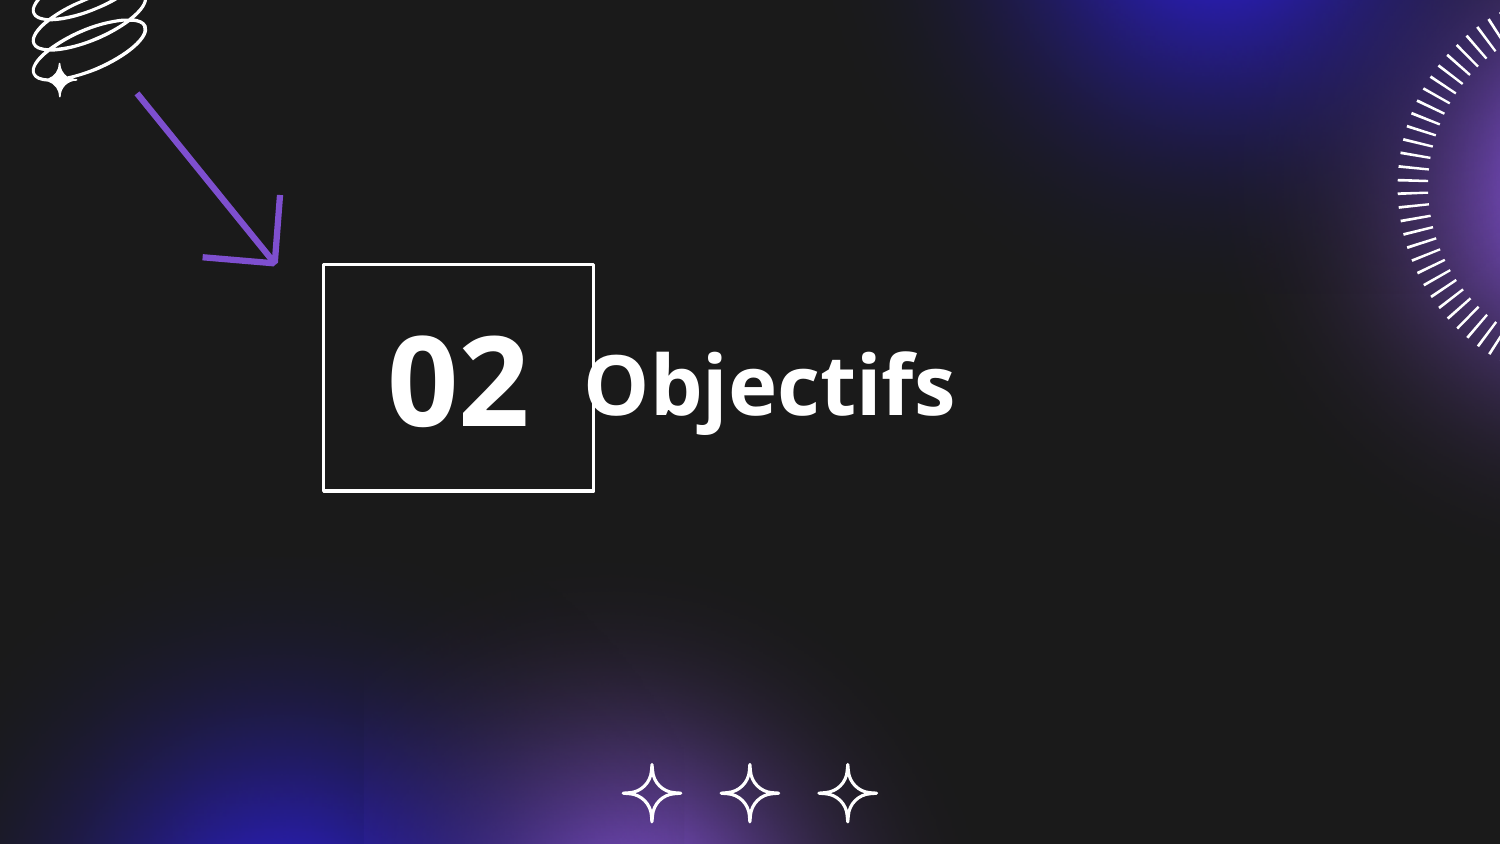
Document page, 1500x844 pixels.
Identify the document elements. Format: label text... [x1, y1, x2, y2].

picture [817, 0, 1500, 573]
title 02 [323, 264, 594, 491]
picture [0, 499, 1092, 844]
title Objectifs [440, 228, 1099, 455]
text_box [136, 93, 281, 265]
